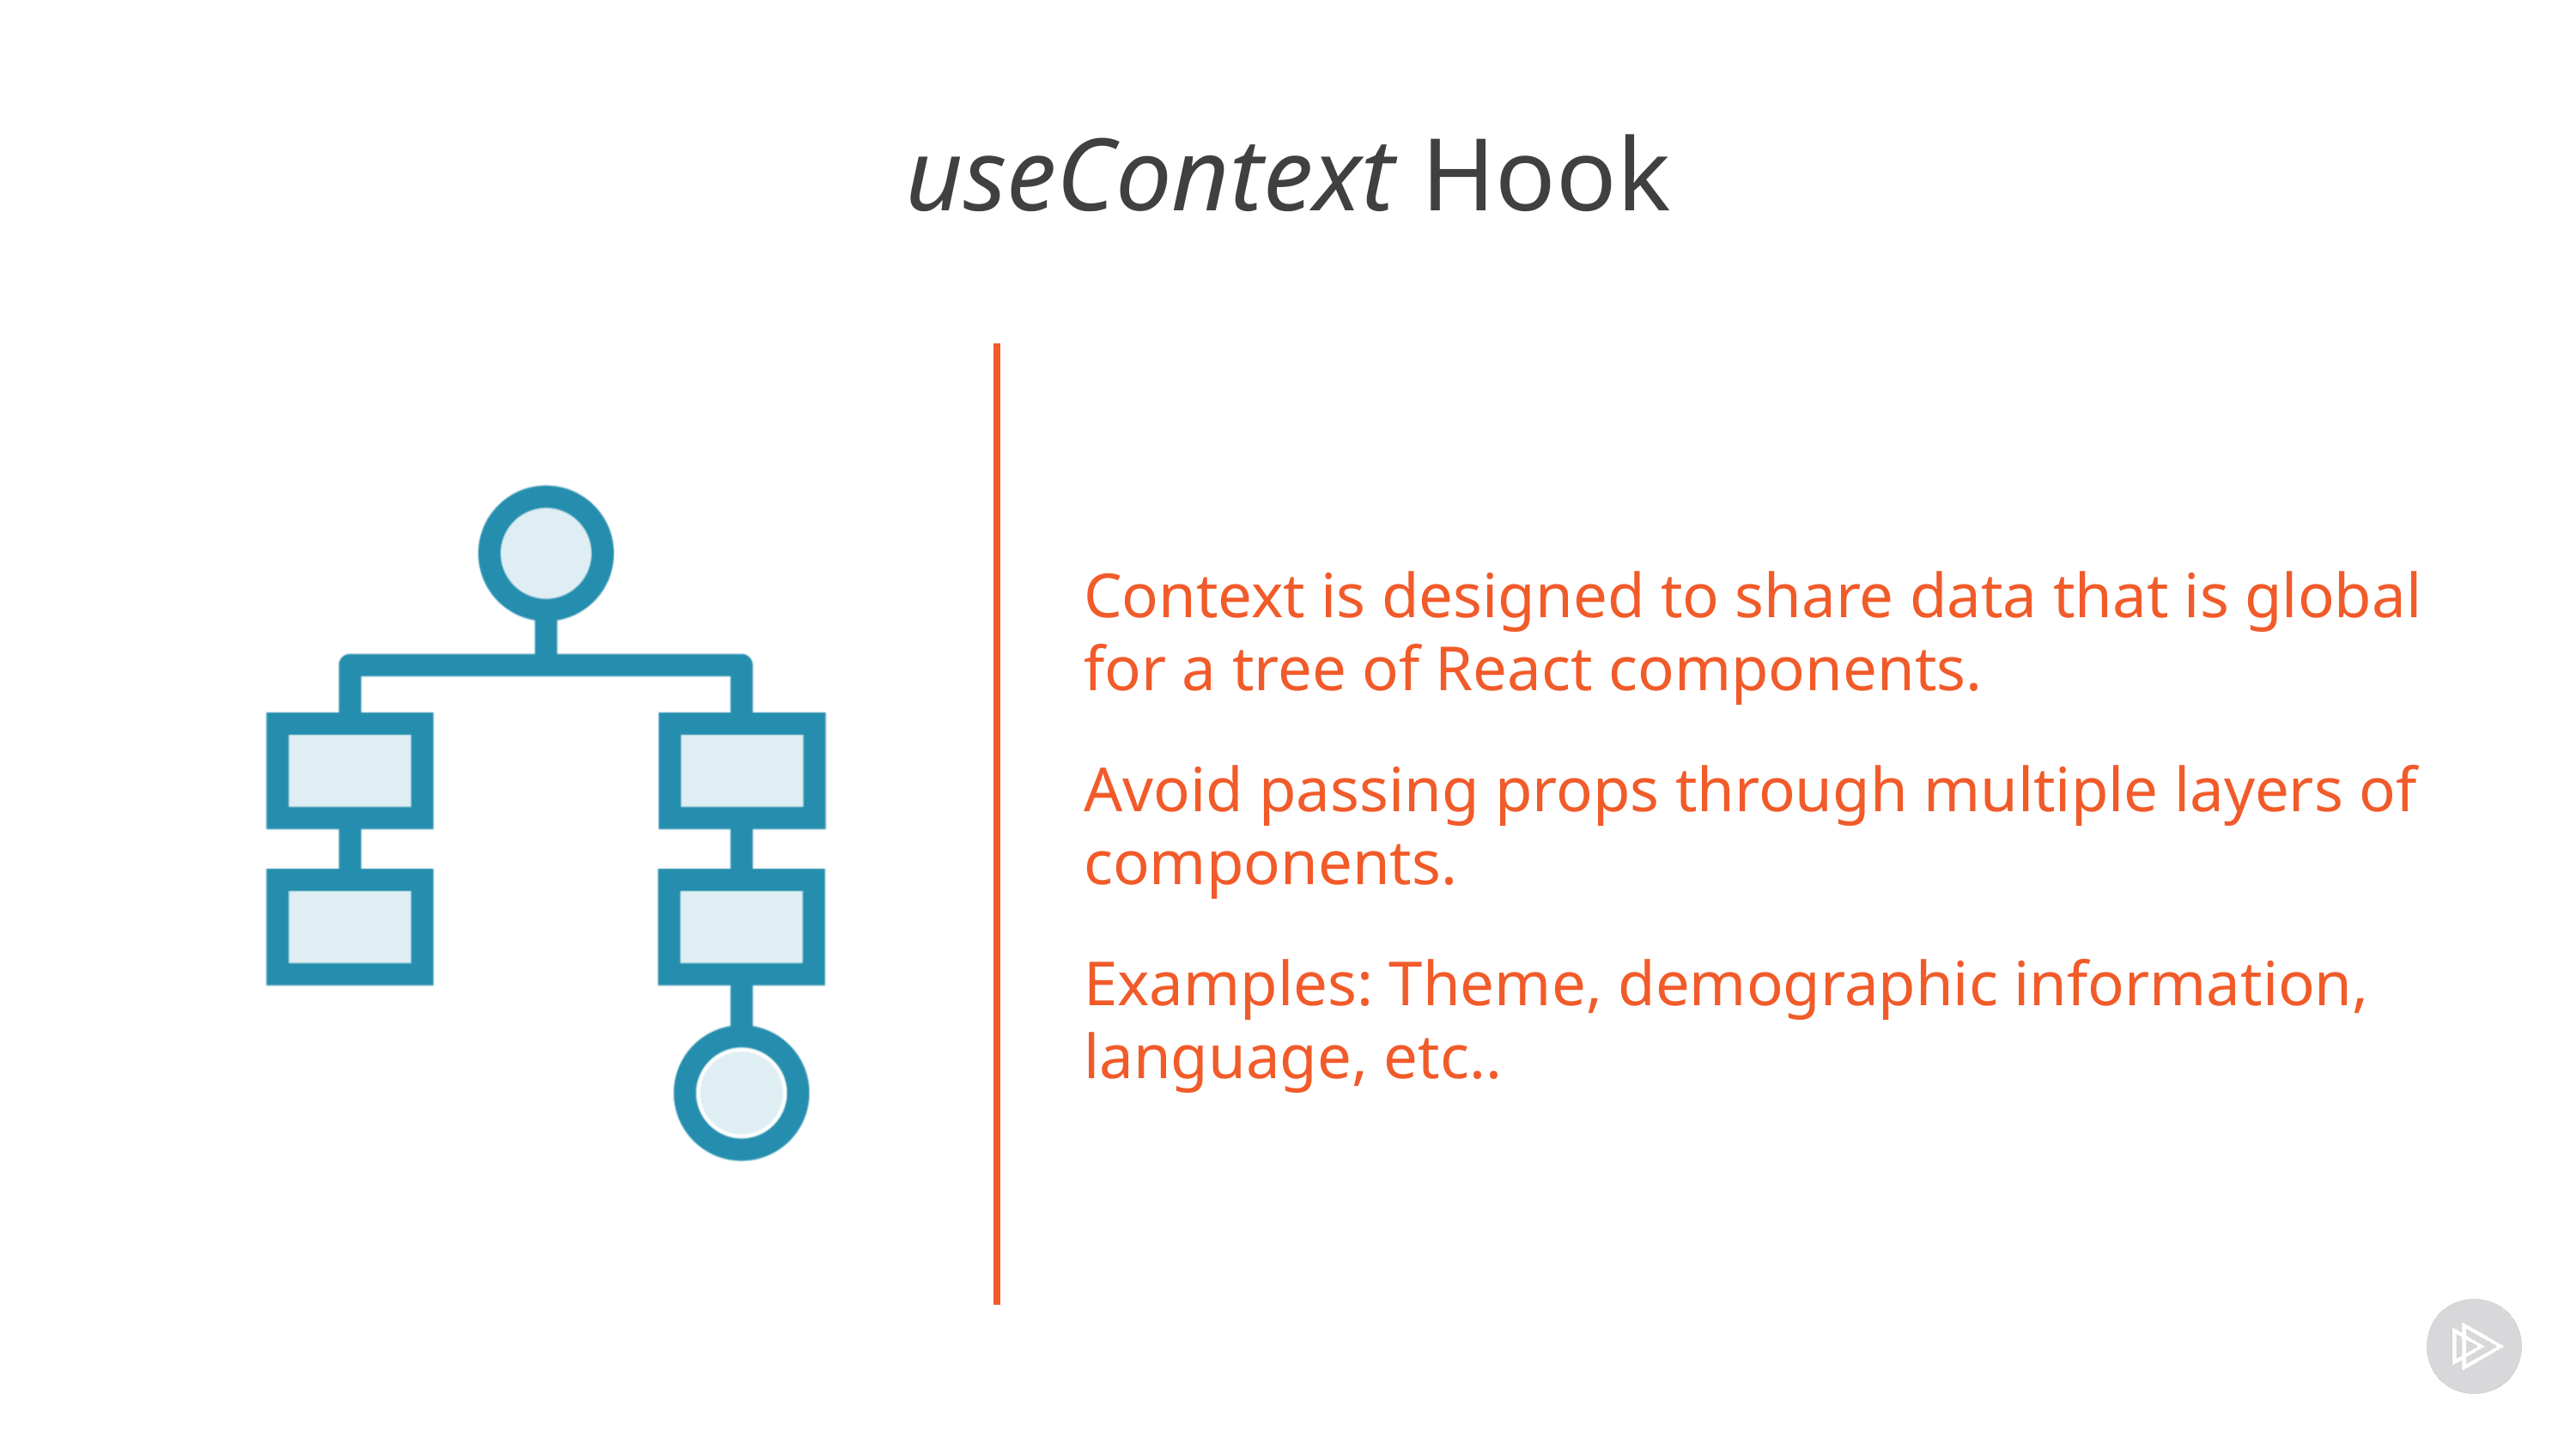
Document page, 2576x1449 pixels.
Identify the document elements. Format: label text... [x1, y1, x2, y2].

title useContext Hook [177, 120, 2399, 236]
list Context is designed to share data that is global for a tree of React components. Avoid passing props through multiple layers of components. Examples: Theme, demographic information, language, etc.. [1072, 343, 2447, 1305]
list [258, 478, 834, 1170]
